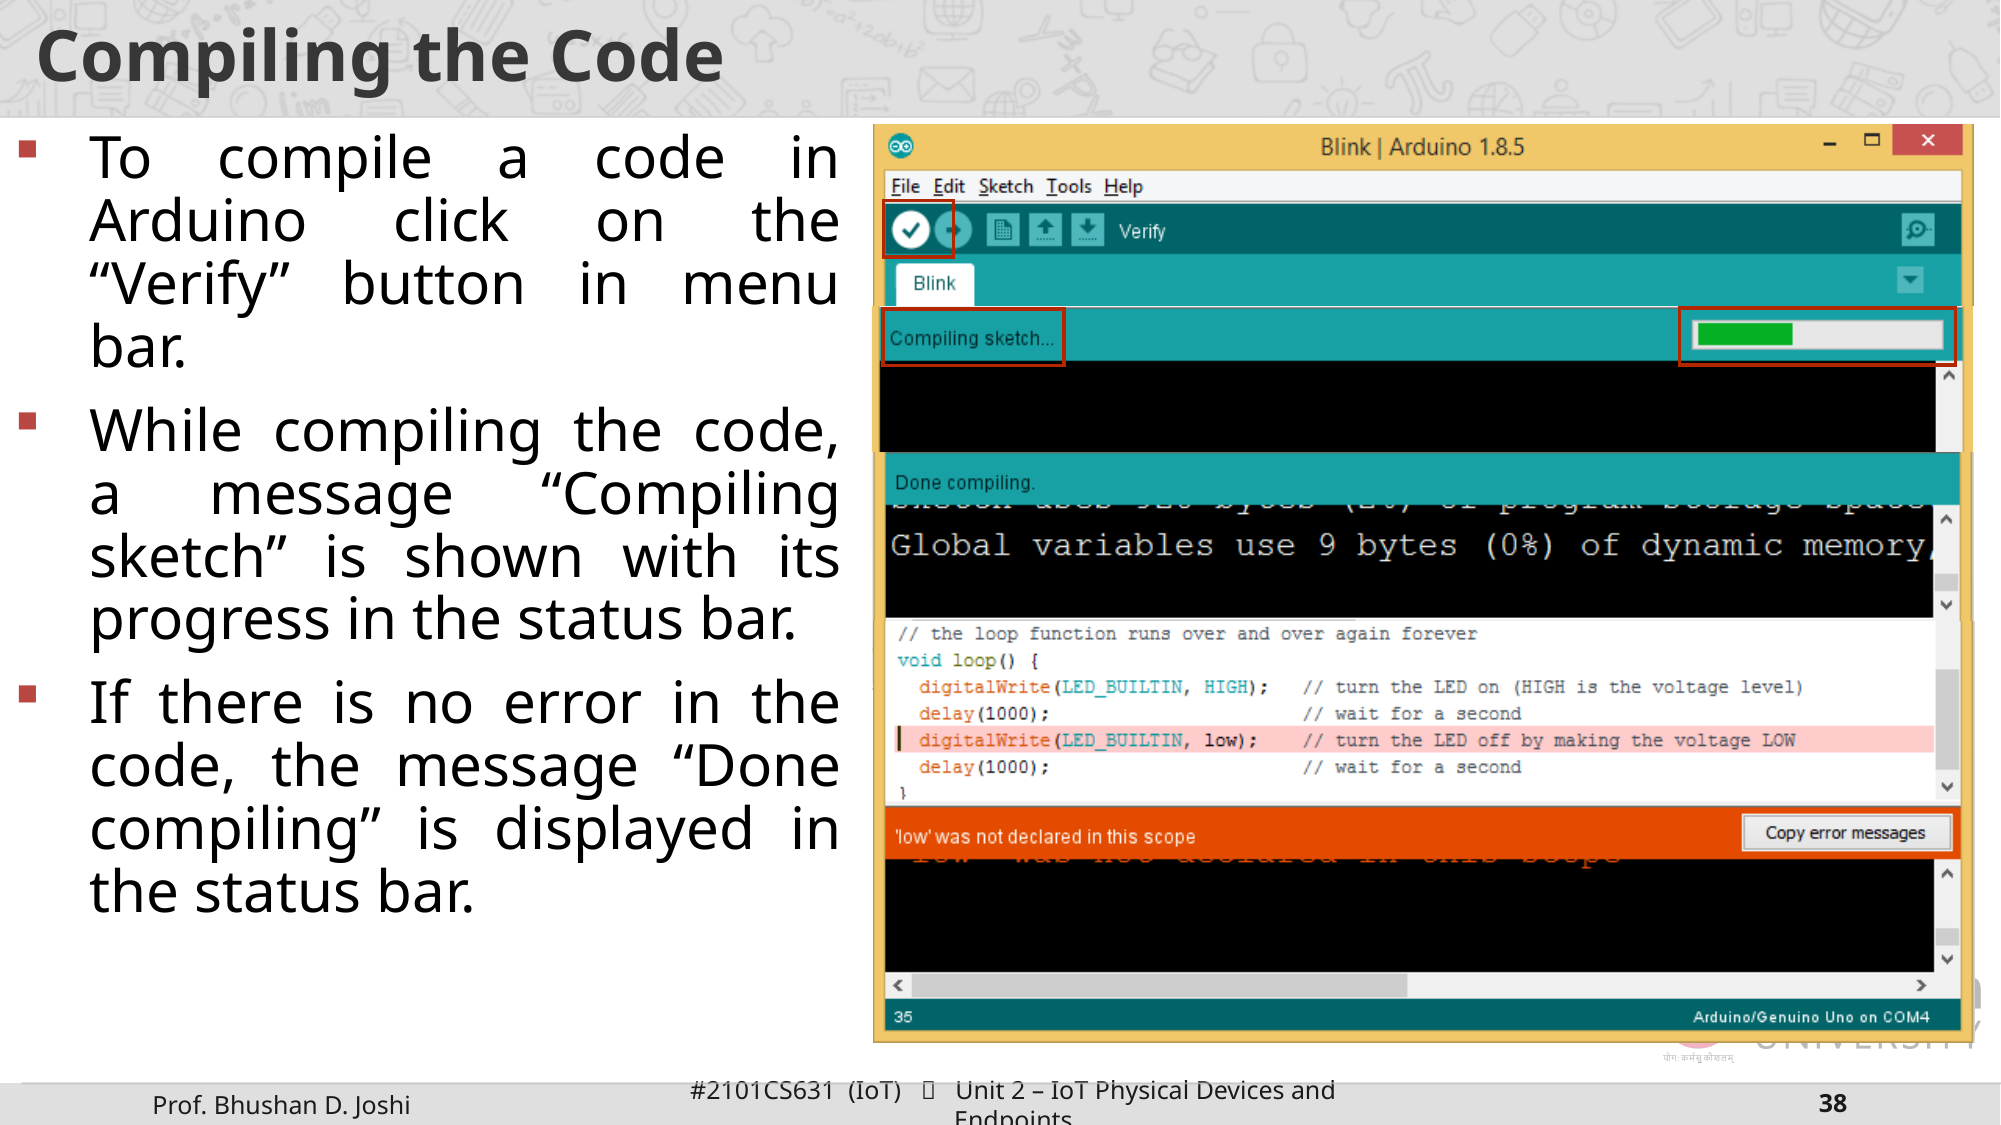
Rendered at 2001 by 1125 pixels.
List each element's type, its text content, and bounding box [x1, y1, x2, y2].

text_box To compile a code in Arduino click on the “Verify” button in menu bar. While compiling the code, a message “Compiling sketch” is shown with its progress in the status bar. If there is no error in the code, the message “Done compiling” is displayed in the status bar. [0, 120, 856, 1038]
text_box Compiling the Code [0, 0, 2000, 117]
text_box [871, 124, 1975, 1043]
